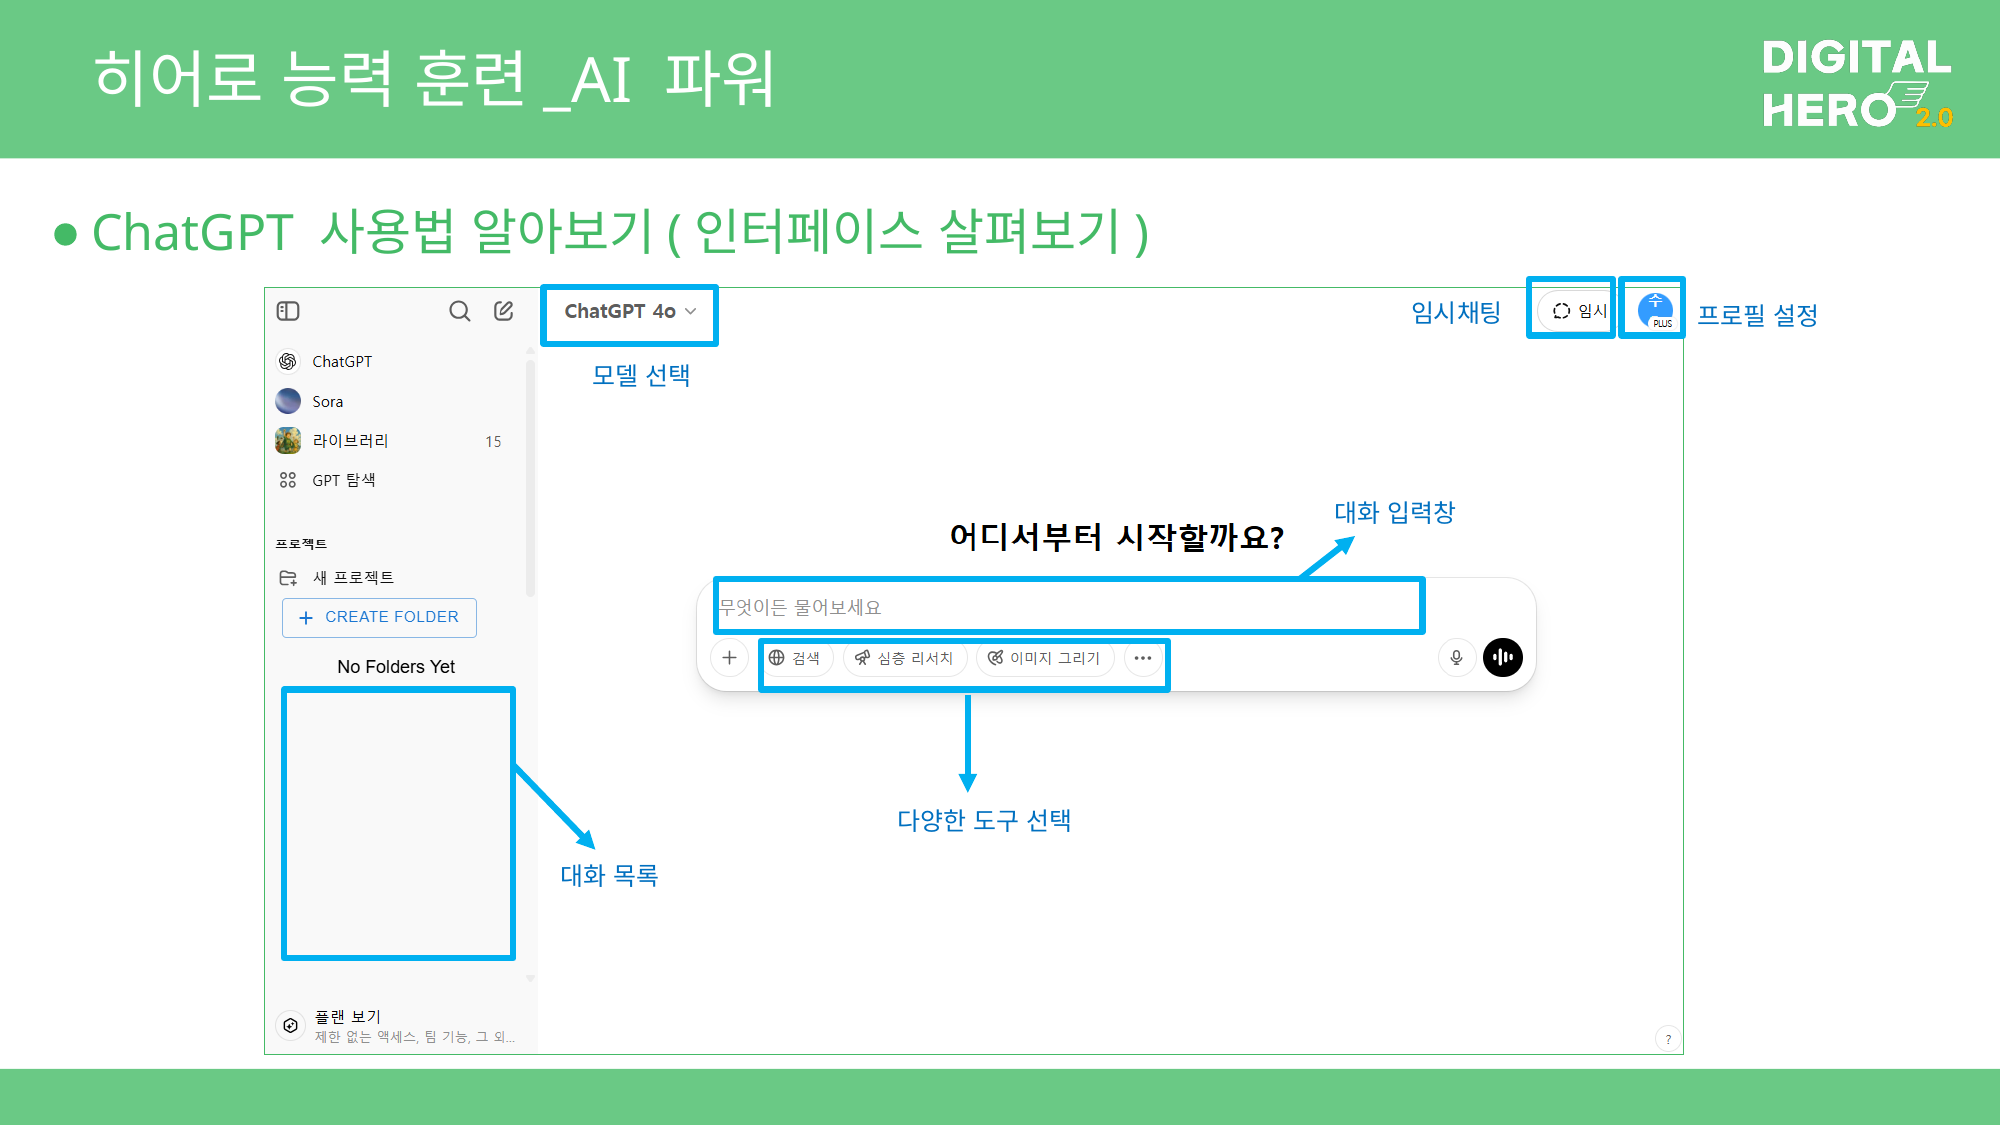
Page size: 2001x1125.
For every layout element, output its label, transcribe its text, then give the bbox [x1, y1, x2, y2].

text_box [264, 287, 1684, 1055]
text_box ChatGPT 사용법 알아보기(인터페이스 살펴보기) [76, 184, 1802, 284]
text_box [52, 221, 79, 248]
picture [1754, 23, 1967, 146]
text_box 프로필 설정 [1688, 293, 1835, 338]
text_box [513, 764, 596, 850]
title 히어로 능력 훈련_AI 파워 [76, 33, 1802, 132]
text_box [1299, 535, 1356, 580]
